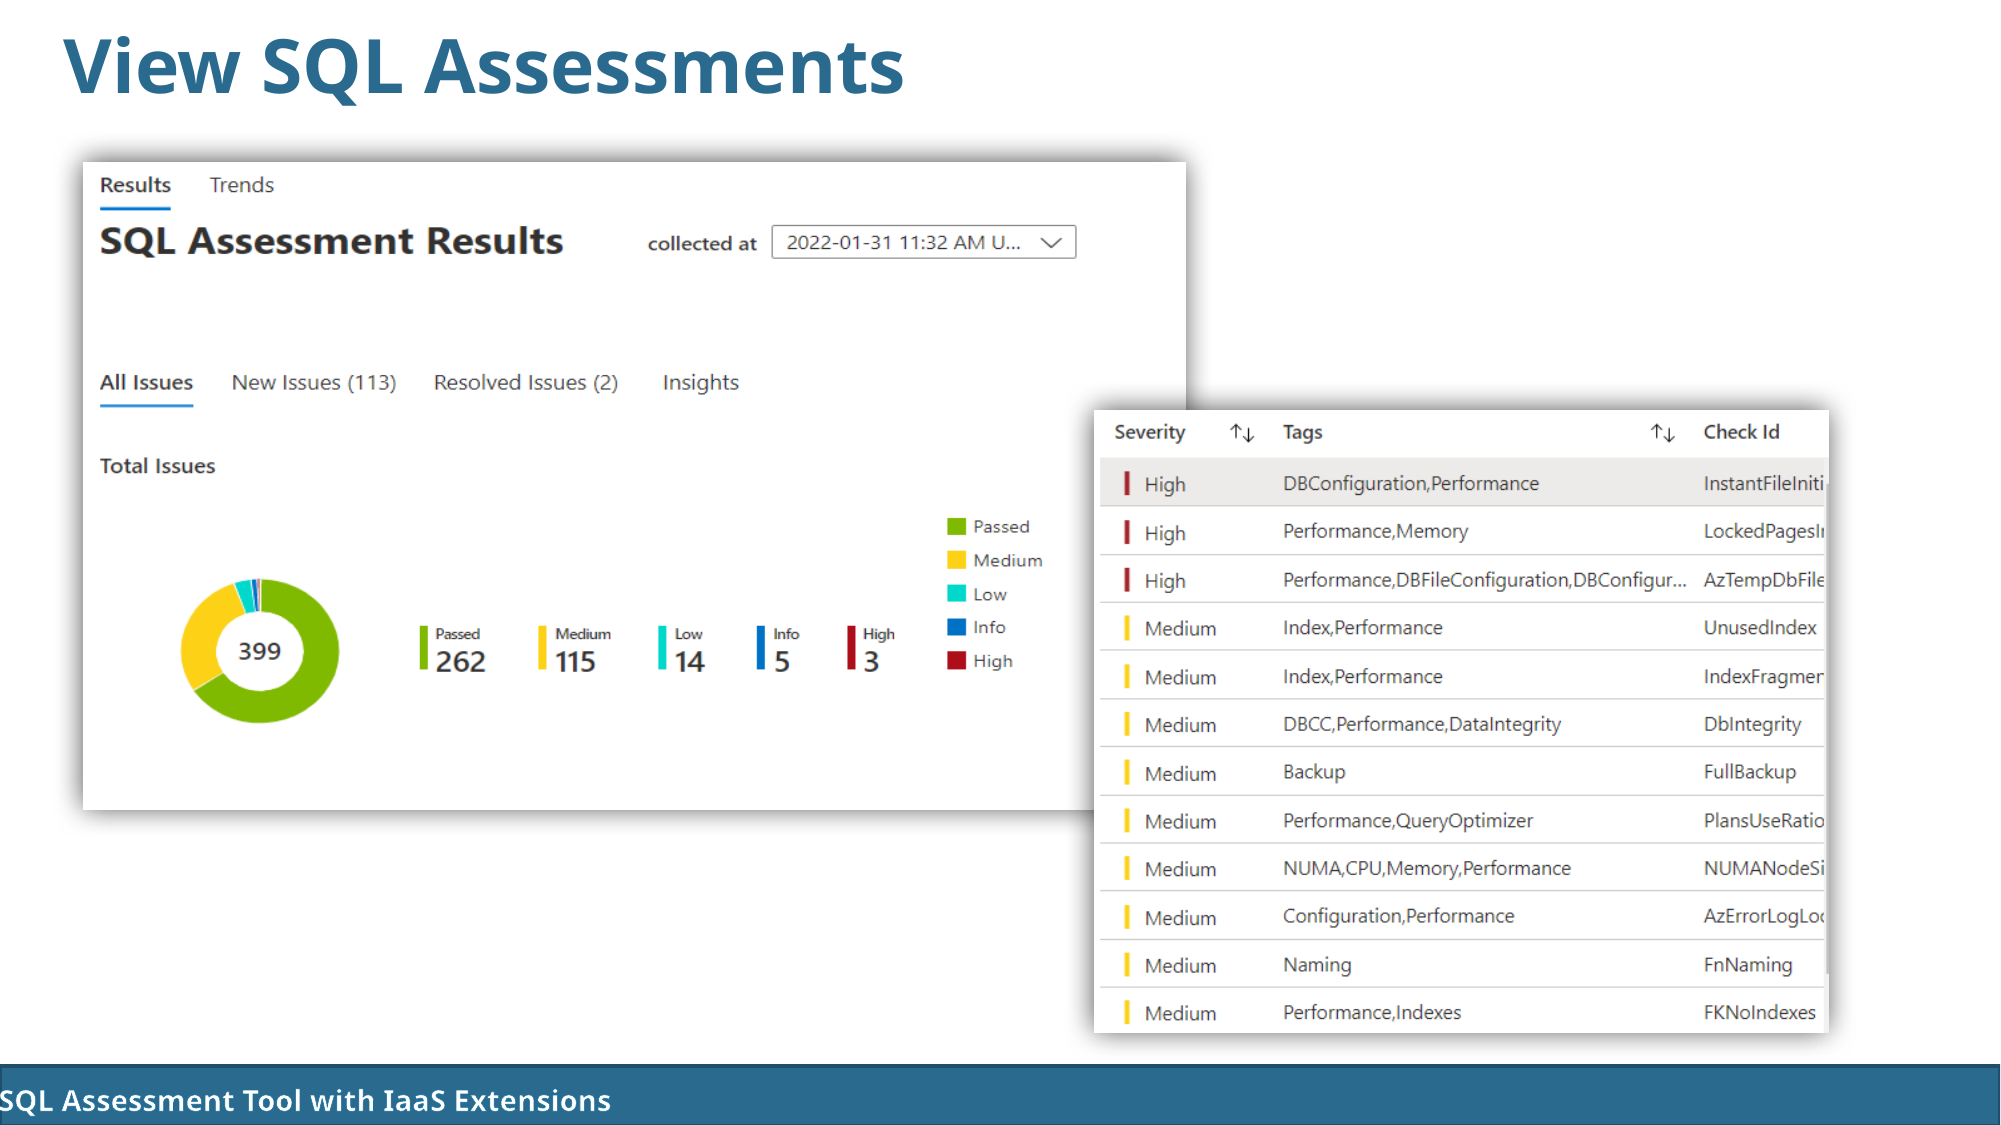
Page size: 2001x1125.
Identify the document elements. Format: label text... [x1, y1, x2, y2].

text_box [0, 0, 2000, 1125]
text_box View SQL Assessments [48, 10, 1952, 124]
picture [83, 162, 1829, 1033]
